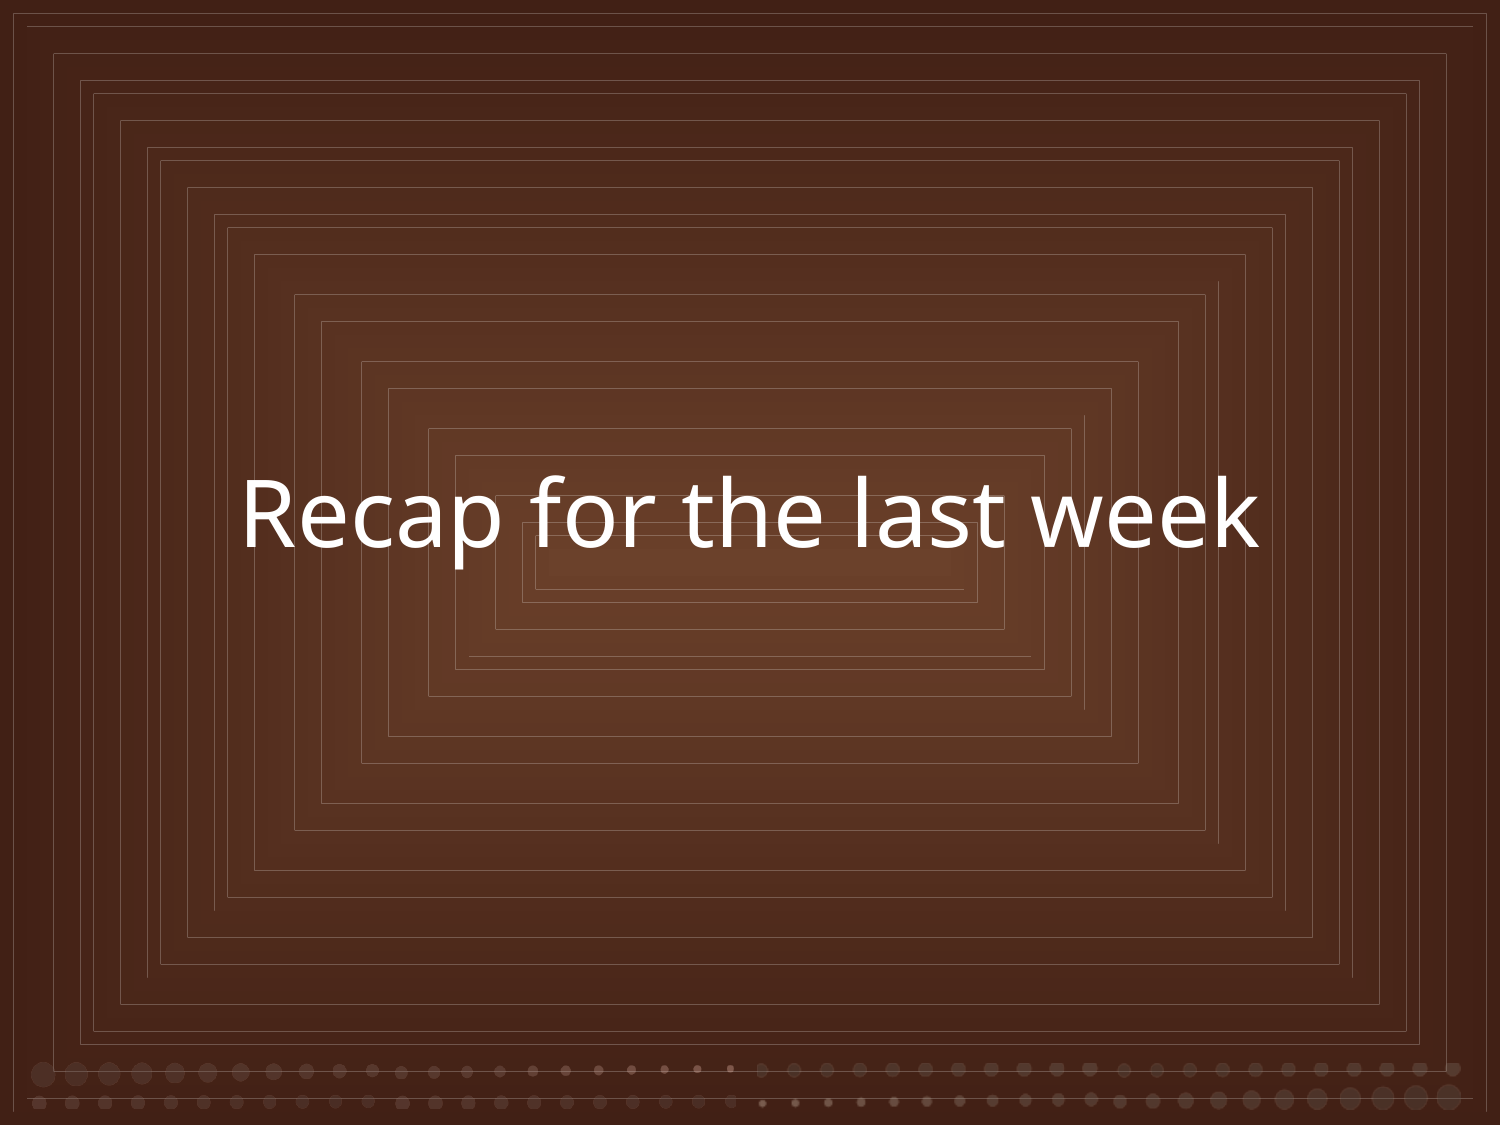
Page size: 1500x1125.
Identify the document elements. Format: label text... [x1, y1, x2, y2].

title Recap for the last week [187, 184, 1313, 576]
